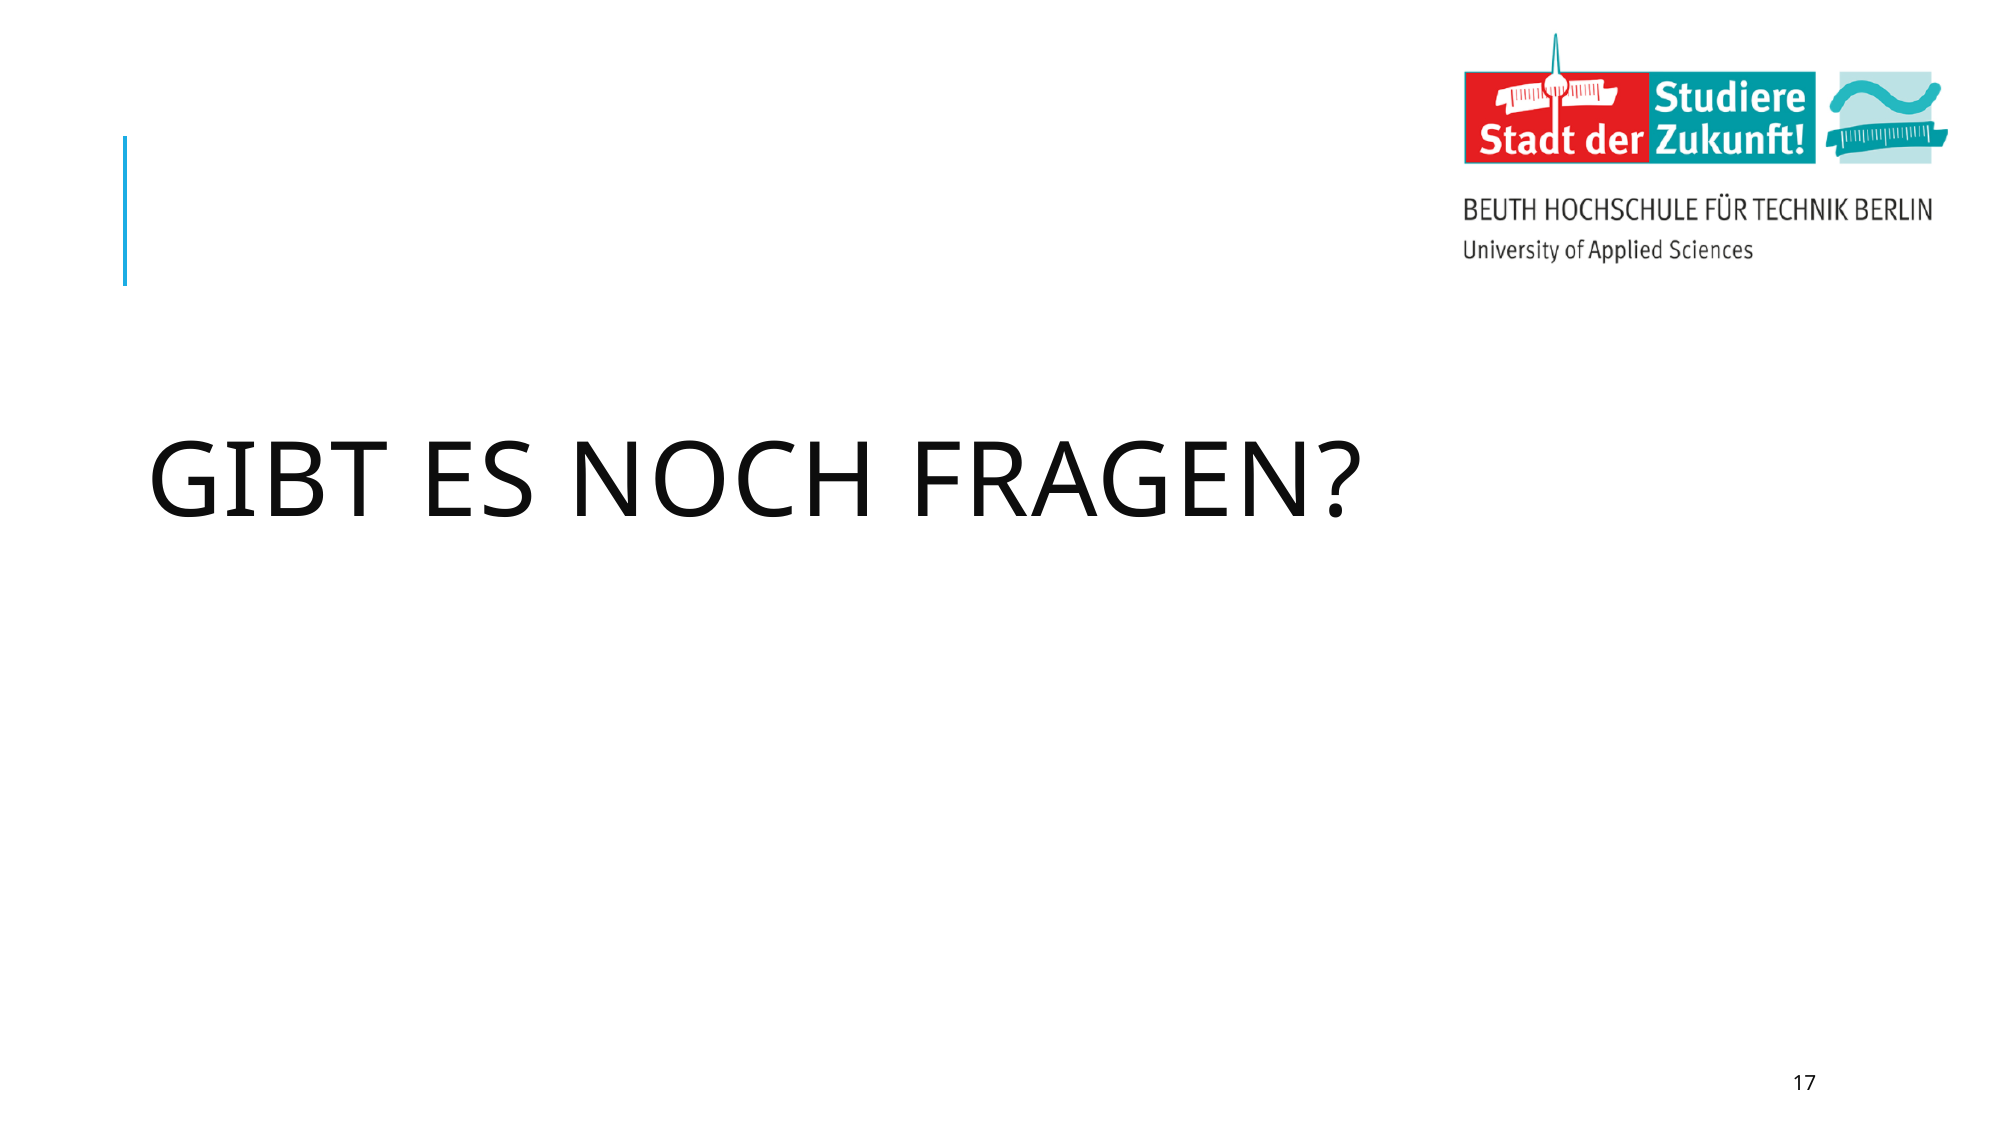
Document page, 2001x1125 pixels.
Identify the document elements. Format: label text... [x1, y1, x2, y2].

slide_number 17 [1777, 1061, 1938, 1107]
title Gibt es noch Fragen? [131, 363, 1726, 610]
picture [1436, 15, 1960, 291]
